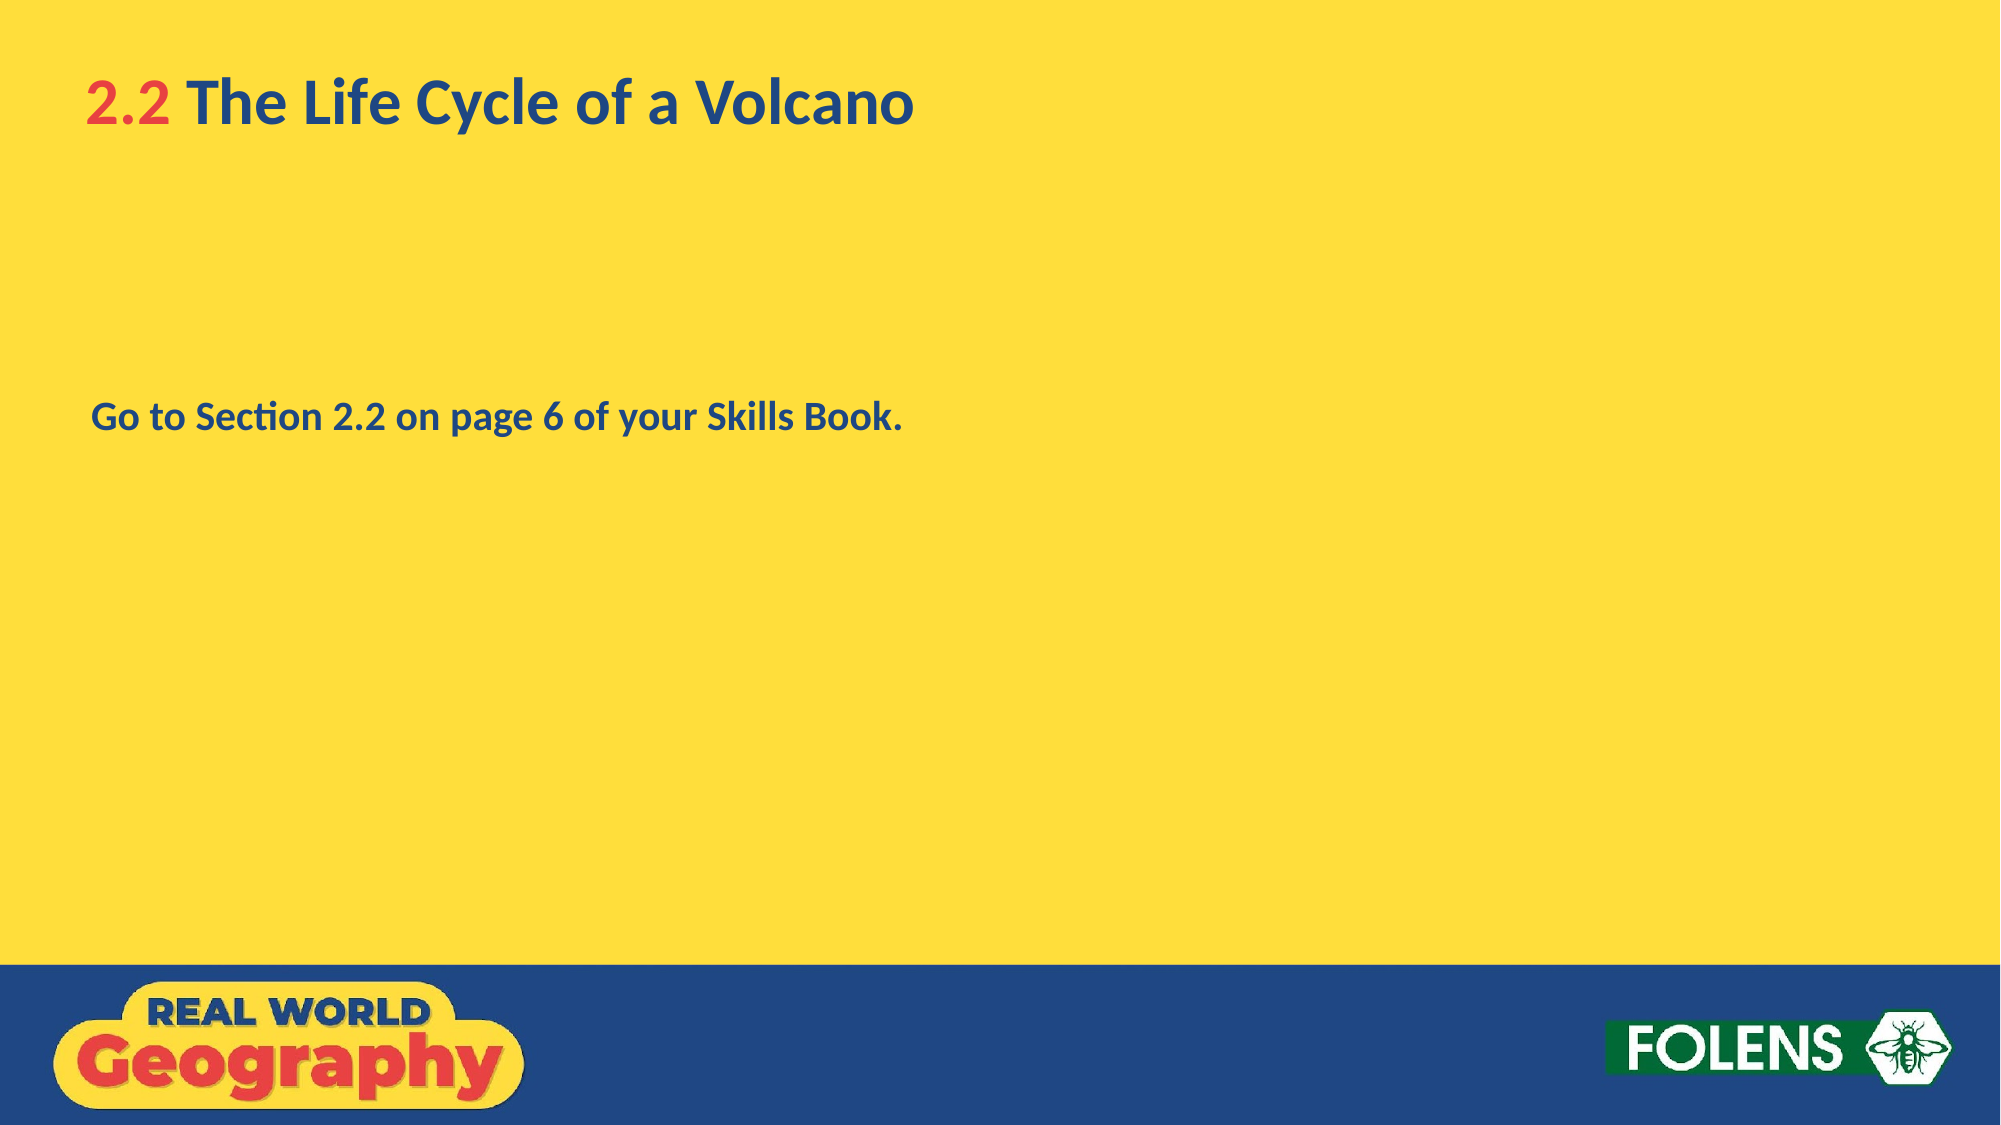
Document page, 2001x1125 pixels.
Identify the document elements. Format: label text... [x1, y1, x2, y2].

text_box 2.2 The Life Cycle of a Volcano [70, 59, 1796, 161]
picture [0, 0, 2001, 1125]
text_box Go to Section 2.2 on page 6 of your Skills Book. [75, 381, 1801, 483]
text_box [0, 0, 2000, 965]
